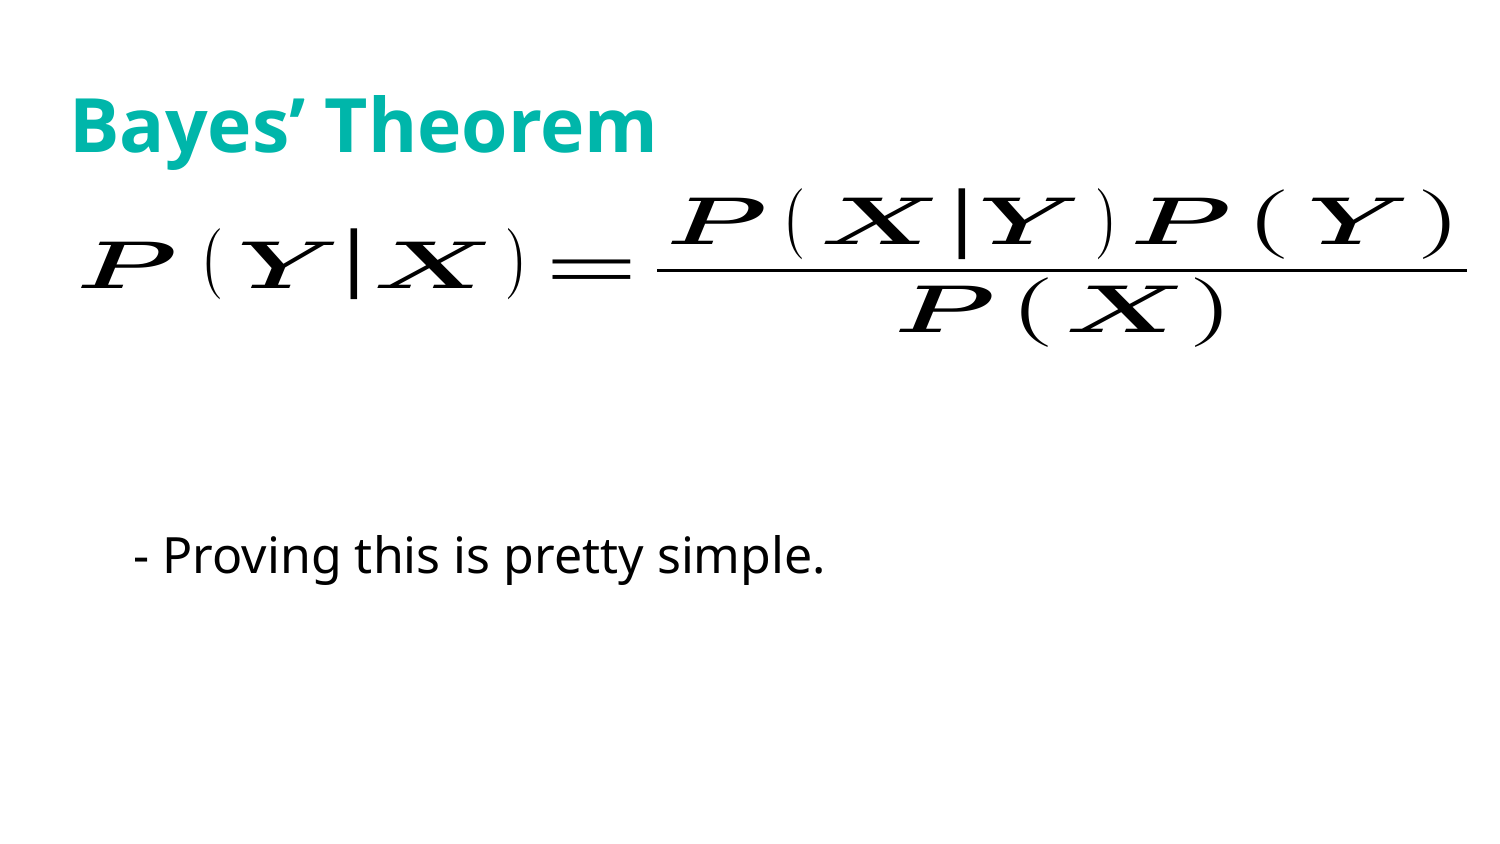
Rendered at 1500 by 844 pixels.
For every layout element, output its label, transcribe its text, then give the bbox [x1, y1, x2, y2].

text_box - Proving this is pretty simple. [118, 516, 842, 592]
title Bayes’ Theorem [54, 42, 1405, 183]
